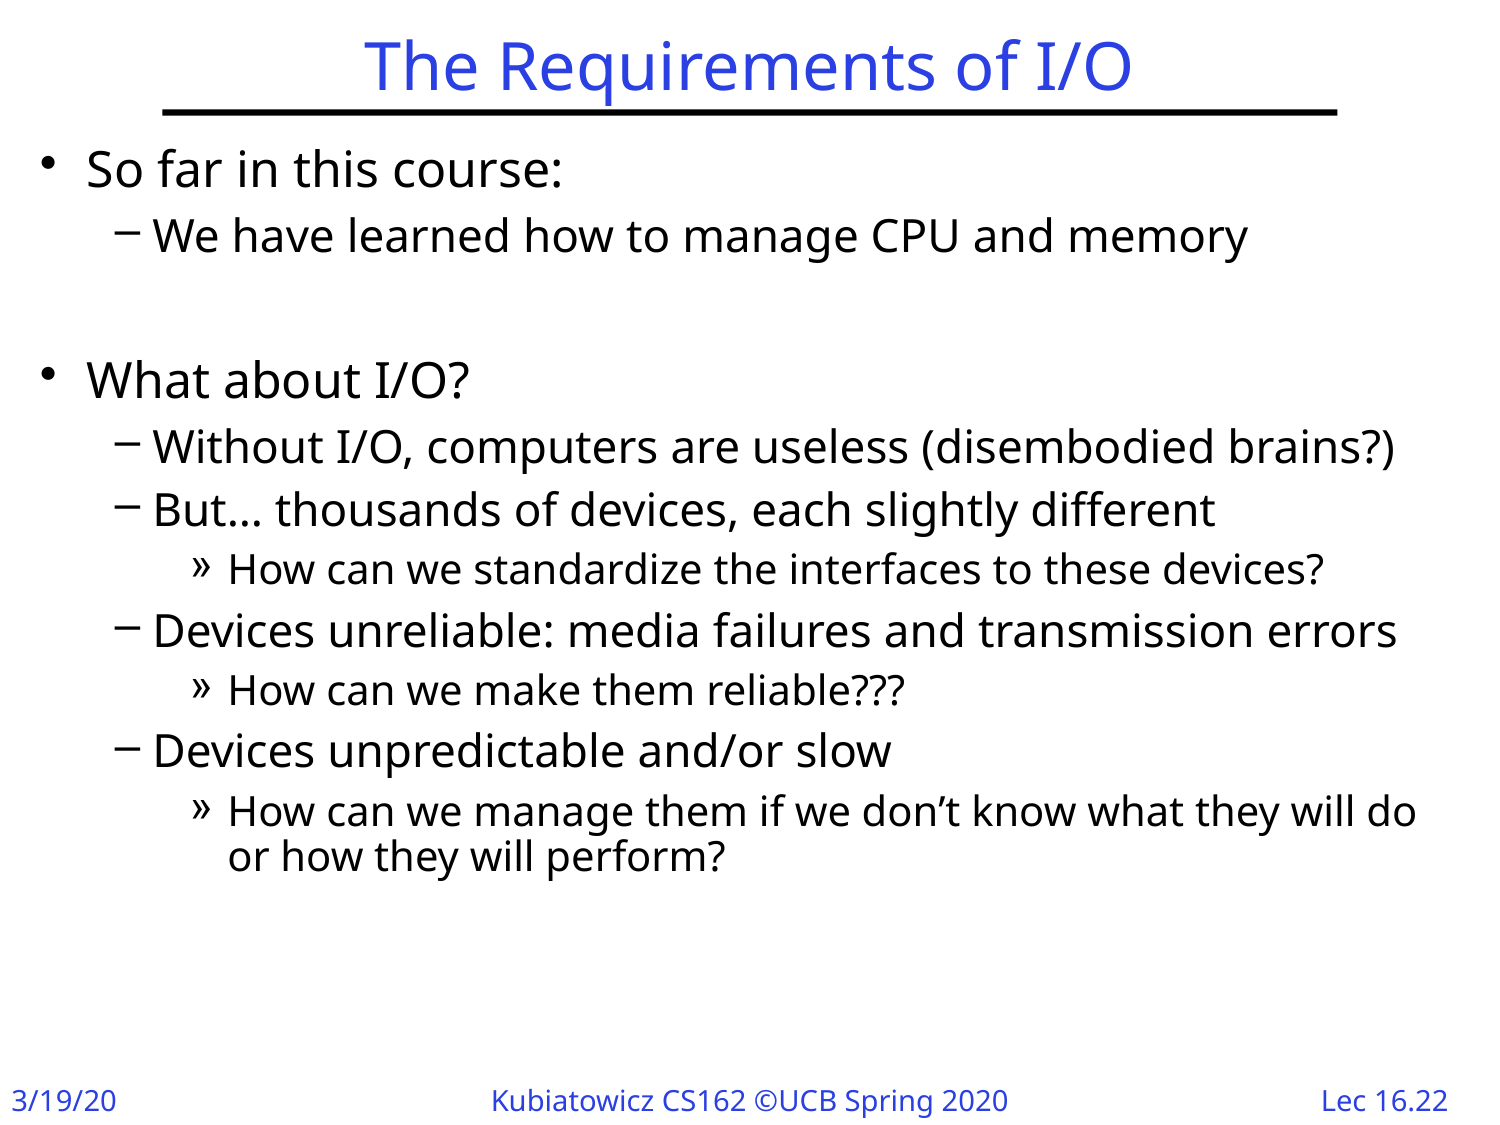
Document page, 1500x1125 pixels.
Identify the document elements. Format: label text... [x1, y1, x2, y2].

title The Requirements of I/O [162, 24, 1338, 113]
list So far in this course: We have learned how to manage CPU and memory What about I/O? Without I/O, computers are useless (disembodied brains?) But… thousands of devices, each slightly different How can we standardize the interfaces to these devices? Devices unreliable: media failures and transmission errors How can we make them reliable??? Devices unpredictable and/or slow How can we manage them if we don’t know what they will do or how they will perform? [24, 137, 1463, 1050]
